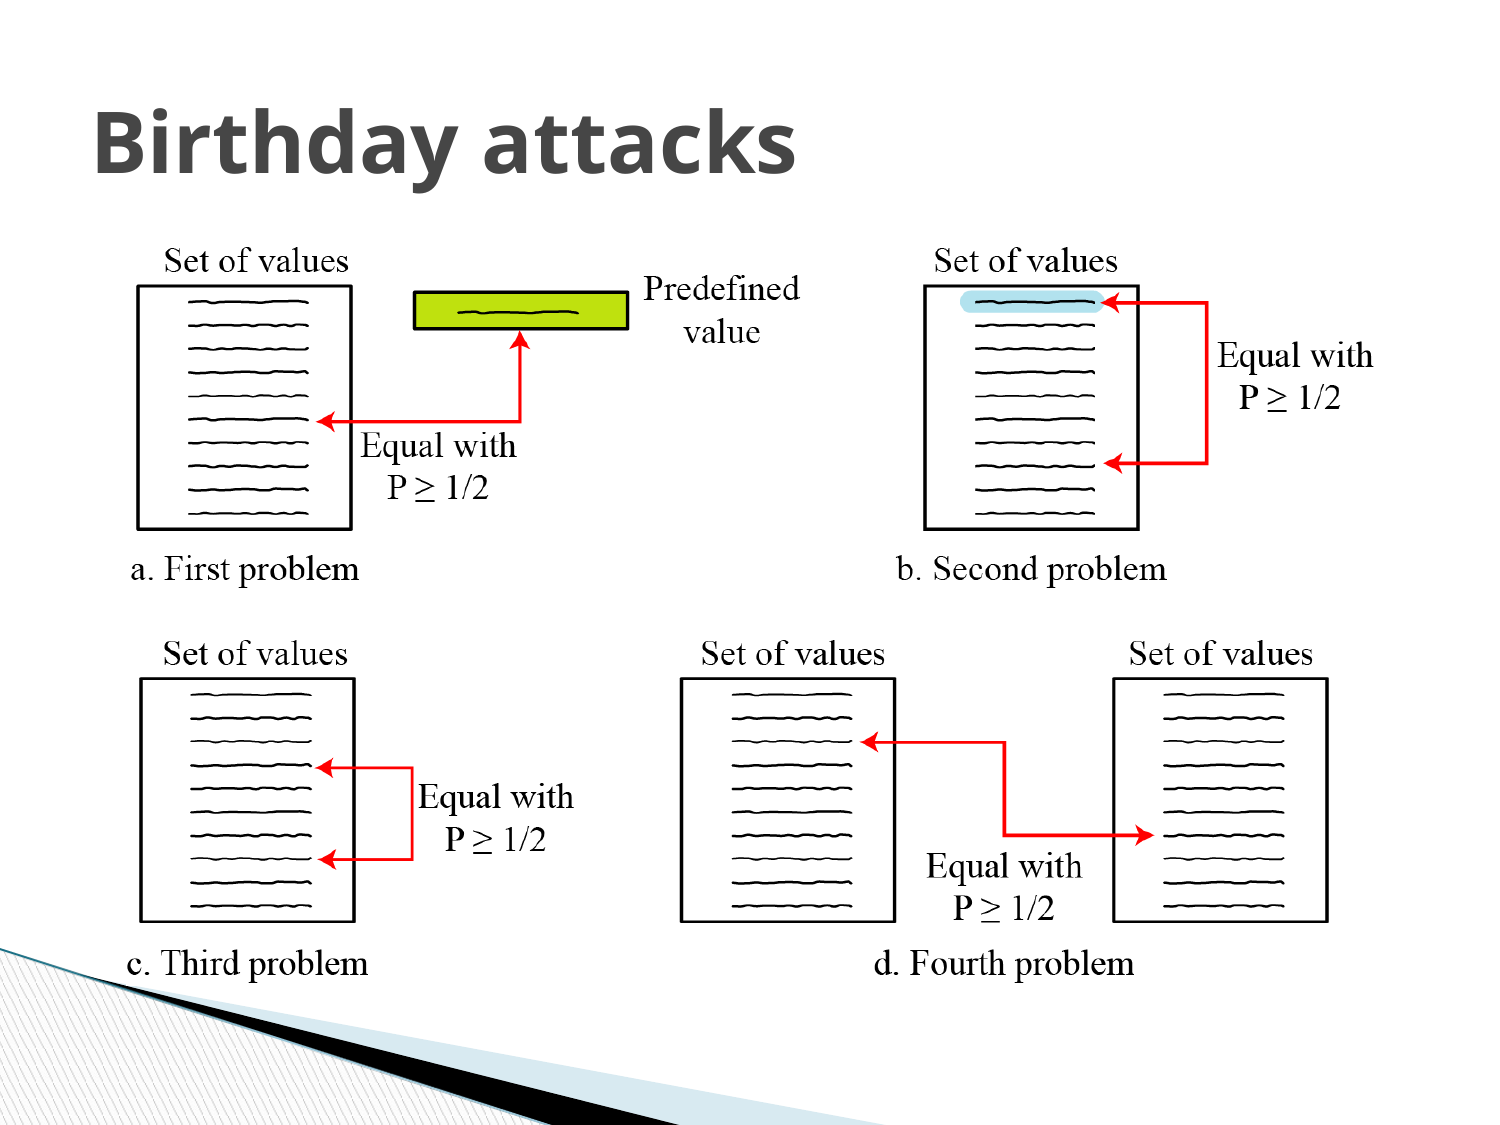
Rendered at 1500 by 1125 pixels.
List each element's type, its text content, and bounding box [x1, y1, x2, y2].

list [125, 242, 1374, 986]
picture [0, 947, 559, 1125]
title Birthday attacks [75, 45, 1425, 233]
